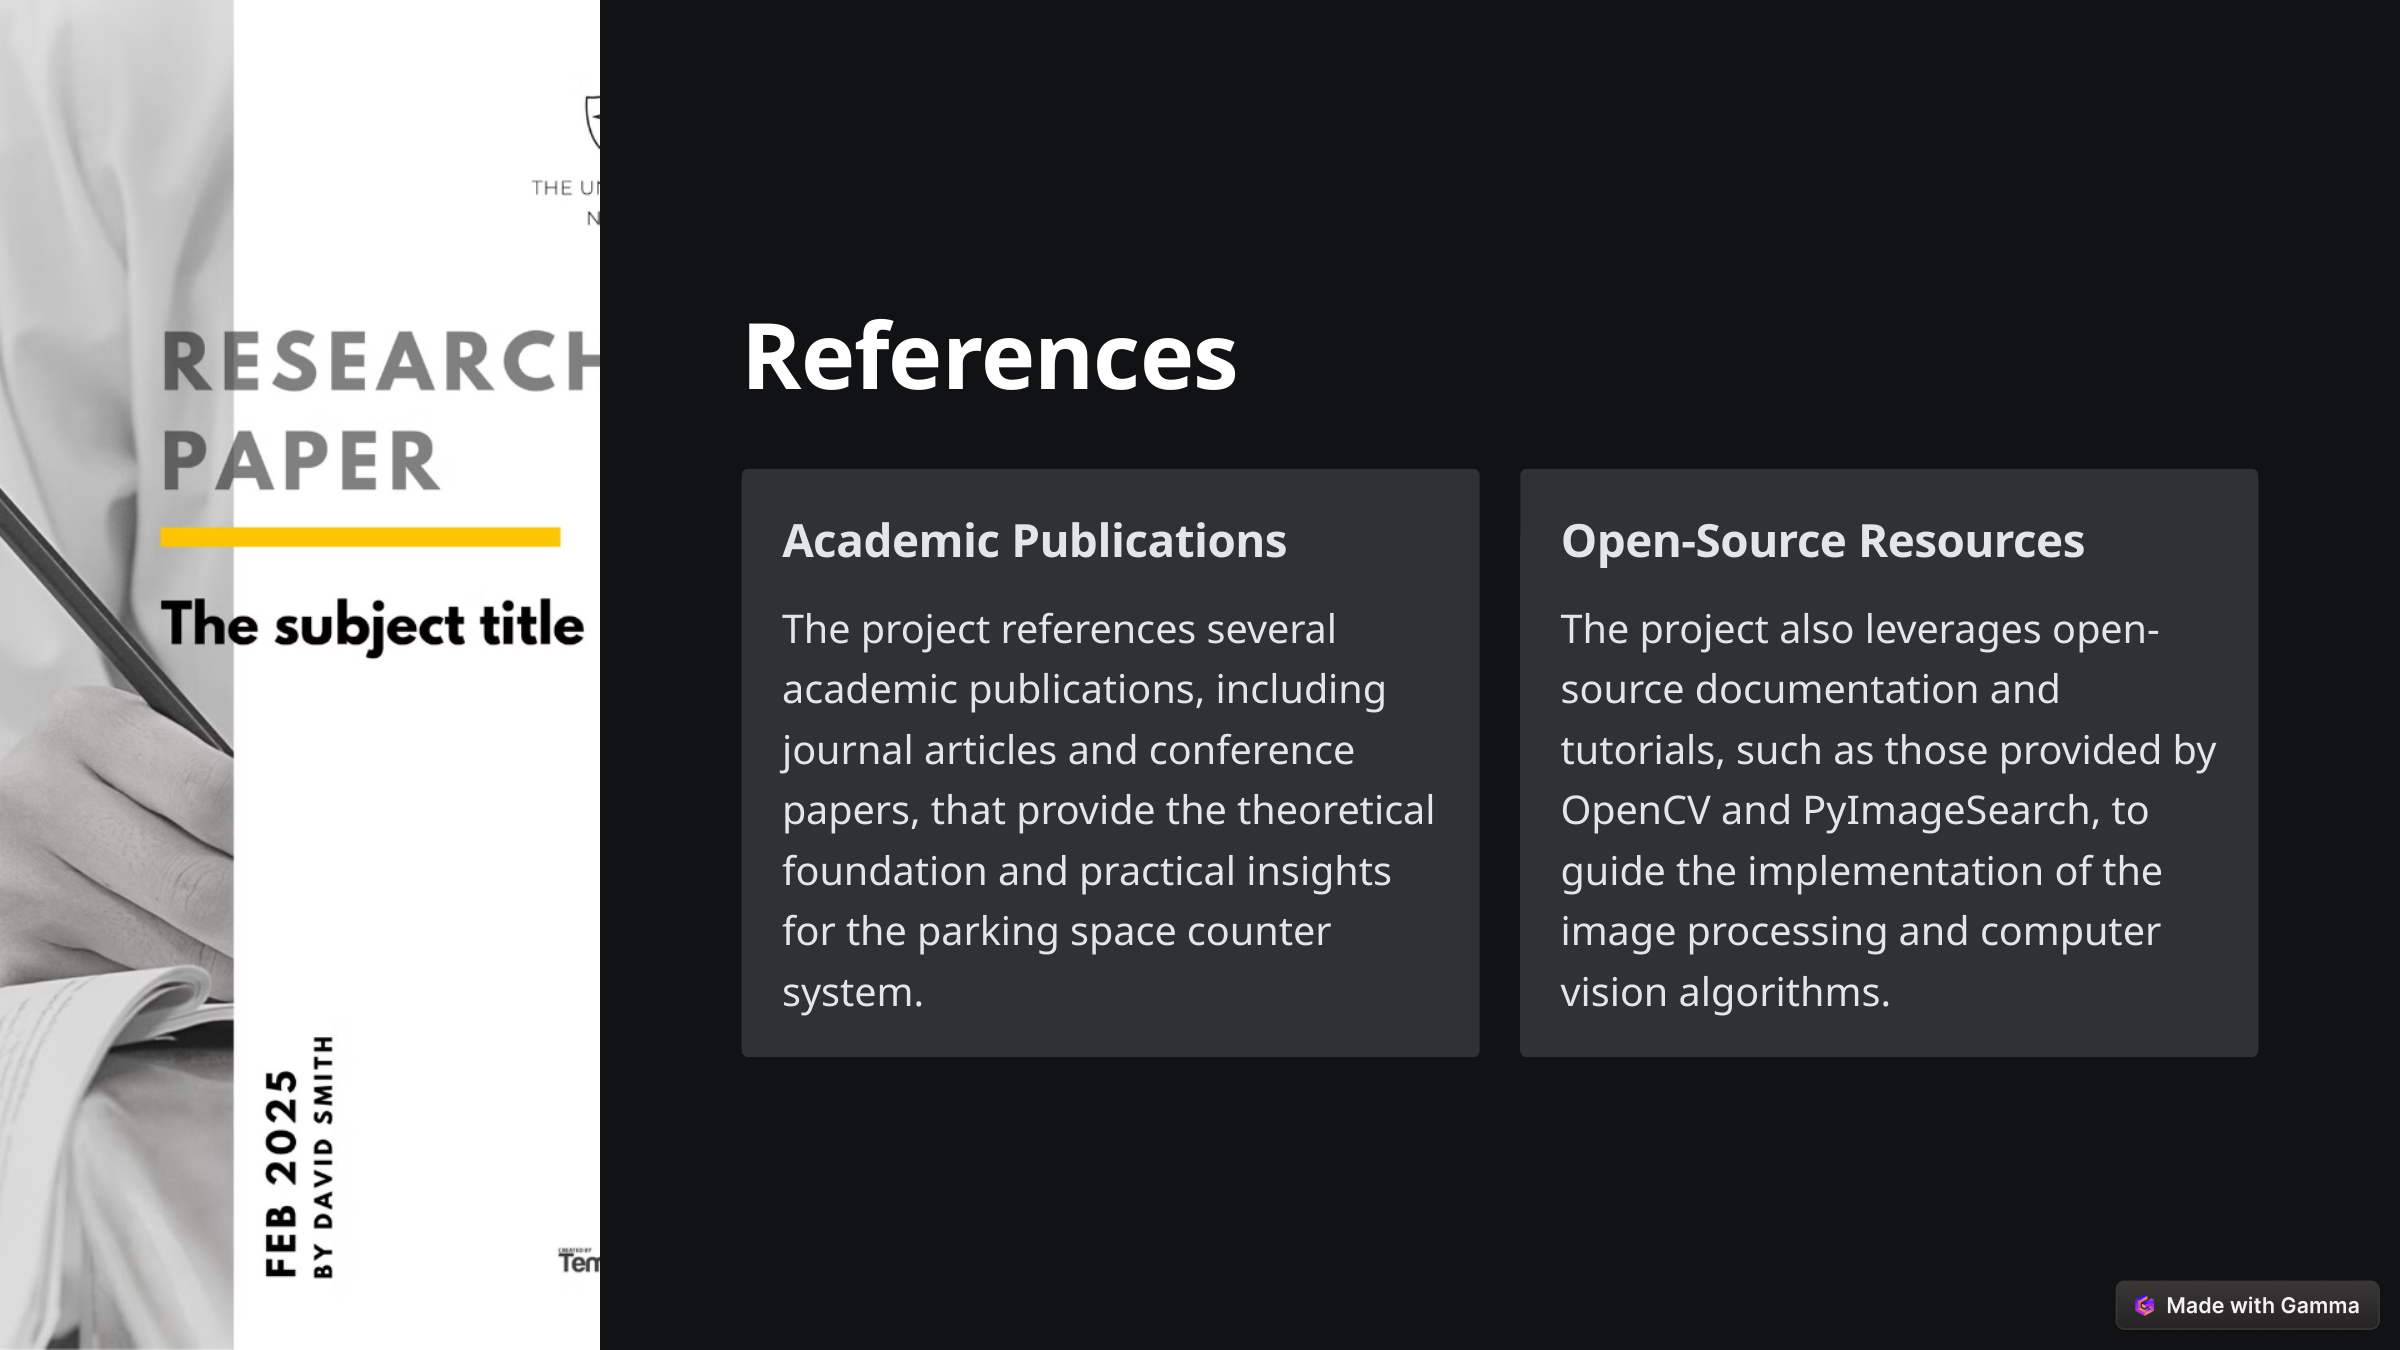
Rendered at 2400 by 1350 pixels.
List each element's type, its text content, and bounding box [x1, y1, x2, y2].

text_box References [741, 292, 1663, 408]
text_box [741, 468, 1480, 1057]
picture [2106, 1271, 2389, 1339]
text_box Academic Publications [782, 509, 1327, 567]
text_box Open-Source Resources [1560, 509, 2128, 567]
text_box The project references several academic publications, including journal articles and conference papers, that provide the theoretical foundation and practical insights for the parking space counter system. [782, 591, 1440, 956]
picture [0, 0, 600, 1350]
text_box [1520, 468, 2259, 1057]
text_box The project also leverages open-source documentation and tutorials, such as those provided by OpenCV and PyImageSearch, to guide the implementation of the image processing and computer vision algorithms. [1560, 591, 2218, 1017]
